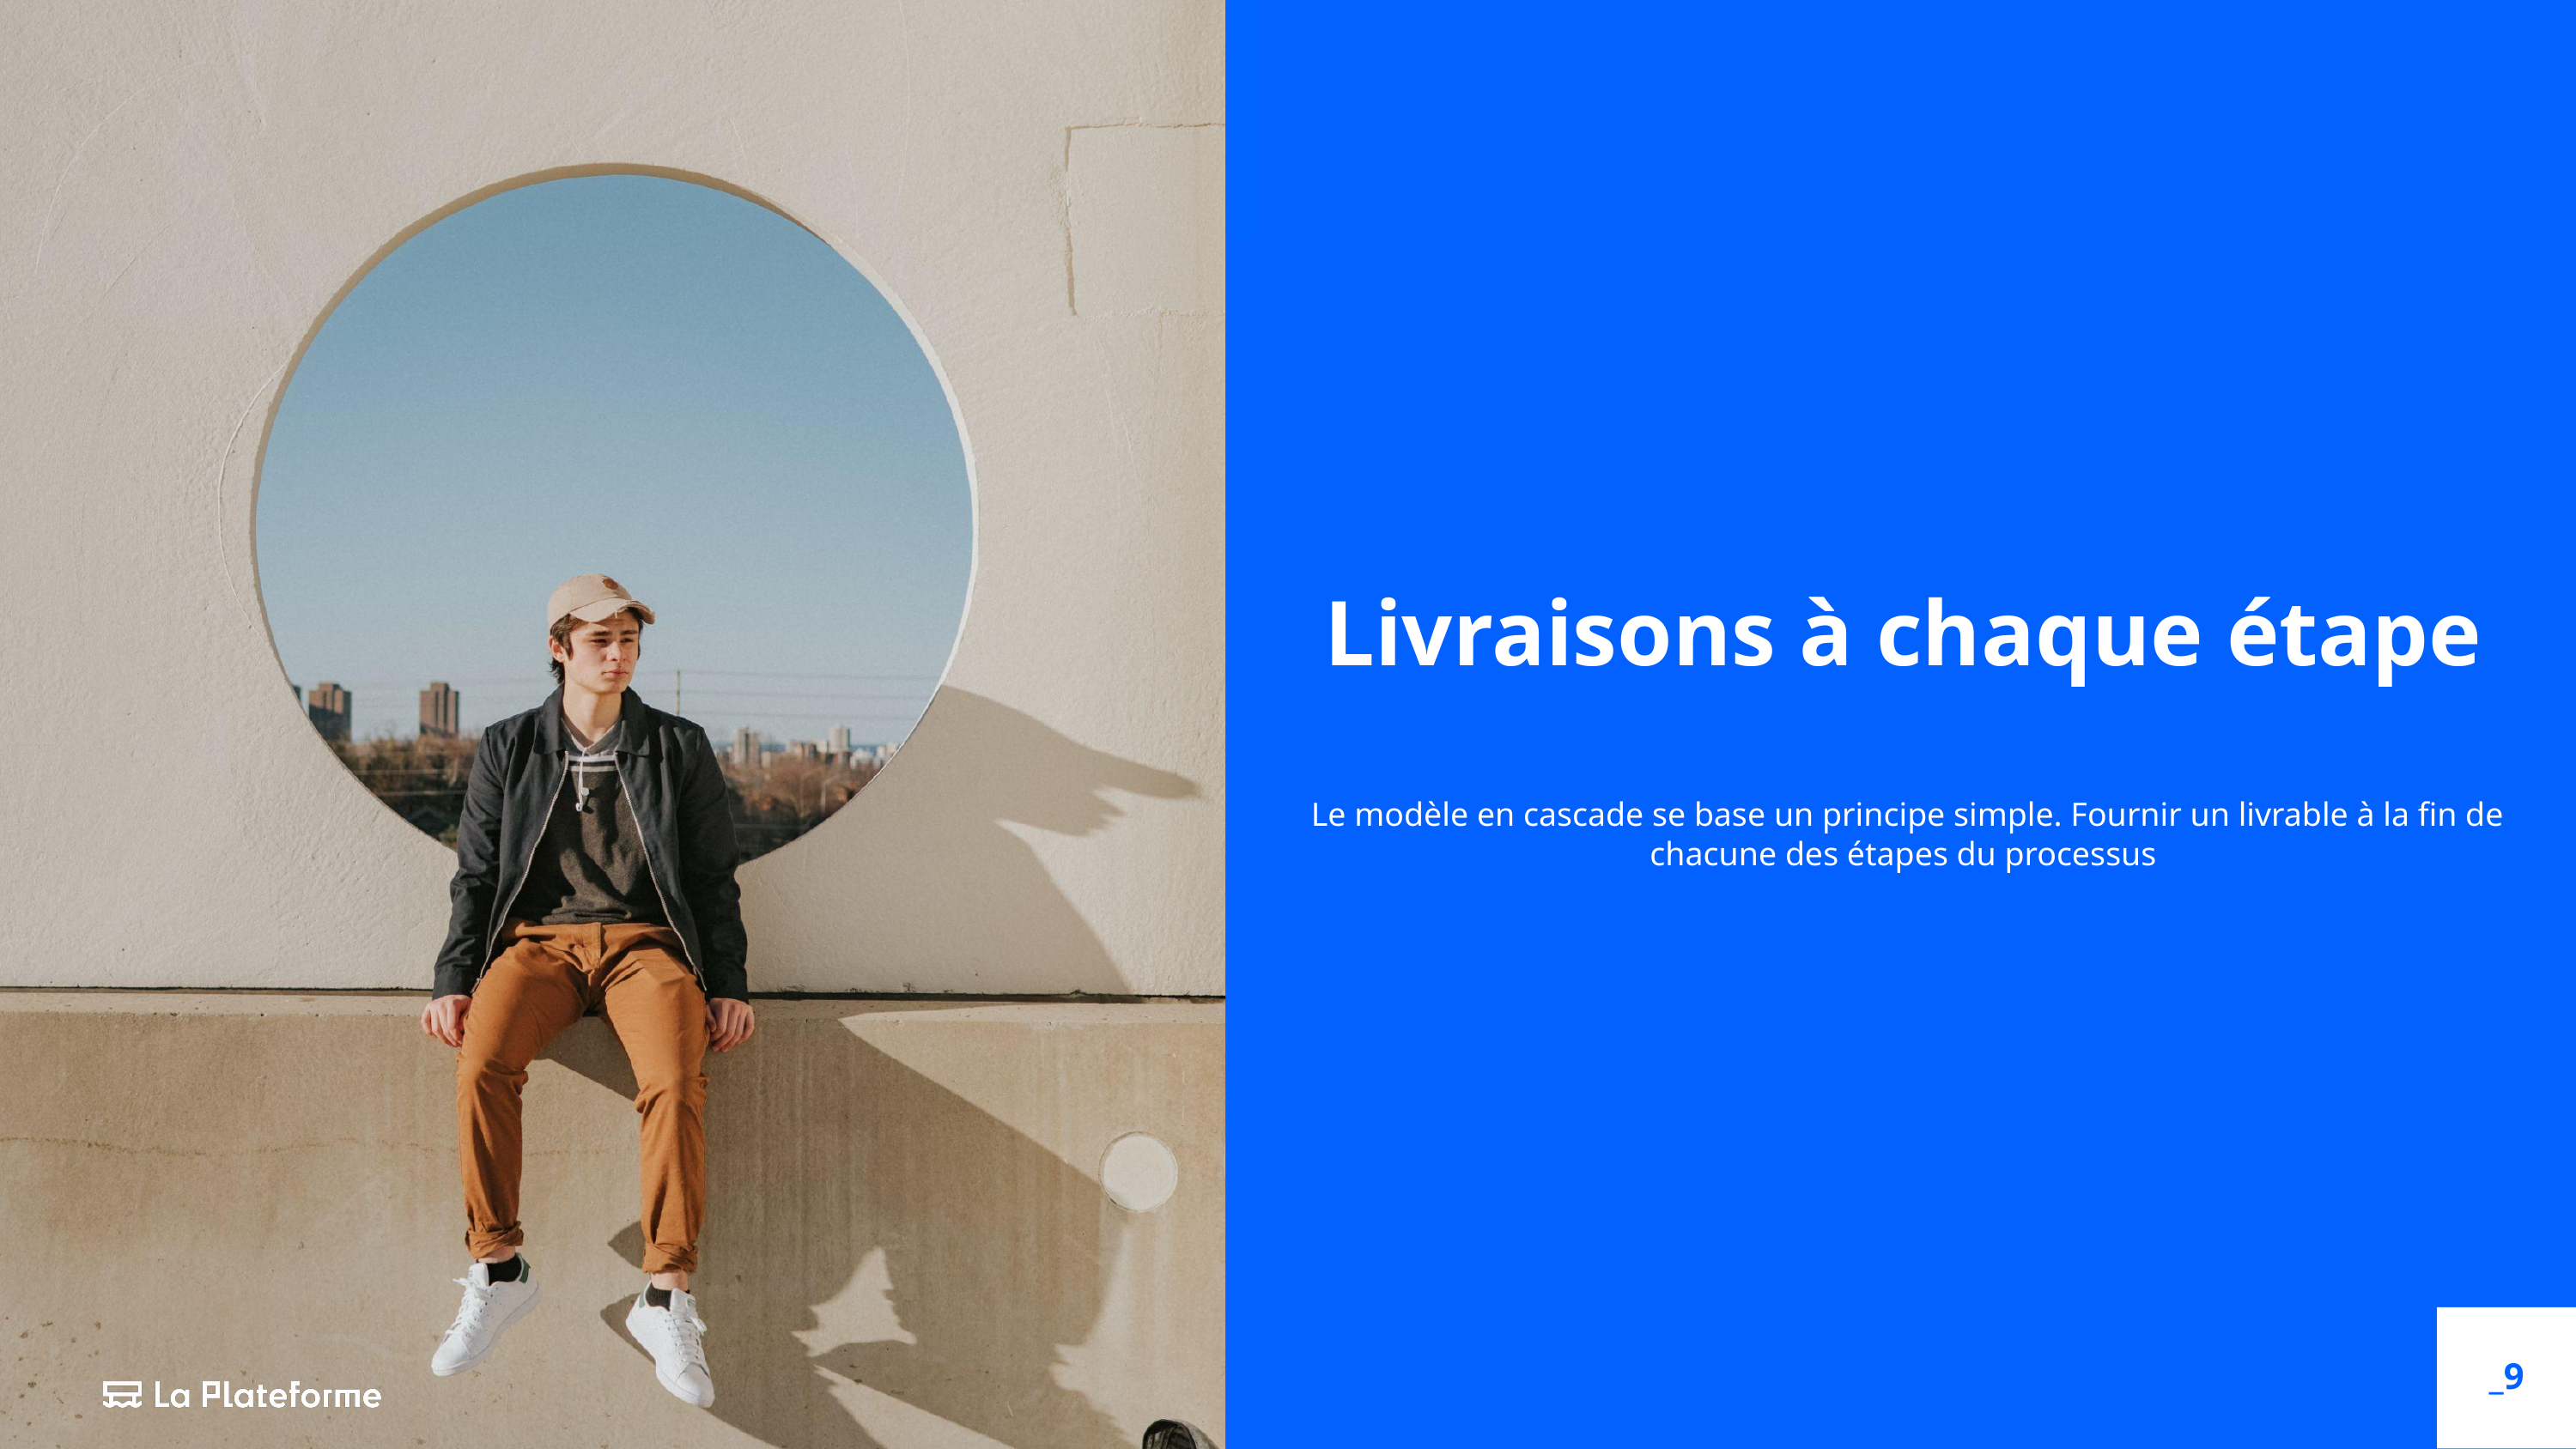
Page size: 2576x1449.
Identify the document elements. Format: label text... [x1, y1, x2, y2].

title Livraisons à chaque étape Le modèle en cascade se base un principe simple. Fournir un livrable à la fin de chacune des étapes du processus [1230, 0, 2576, 1449]
picture [0, 0, 1226, 1449]
